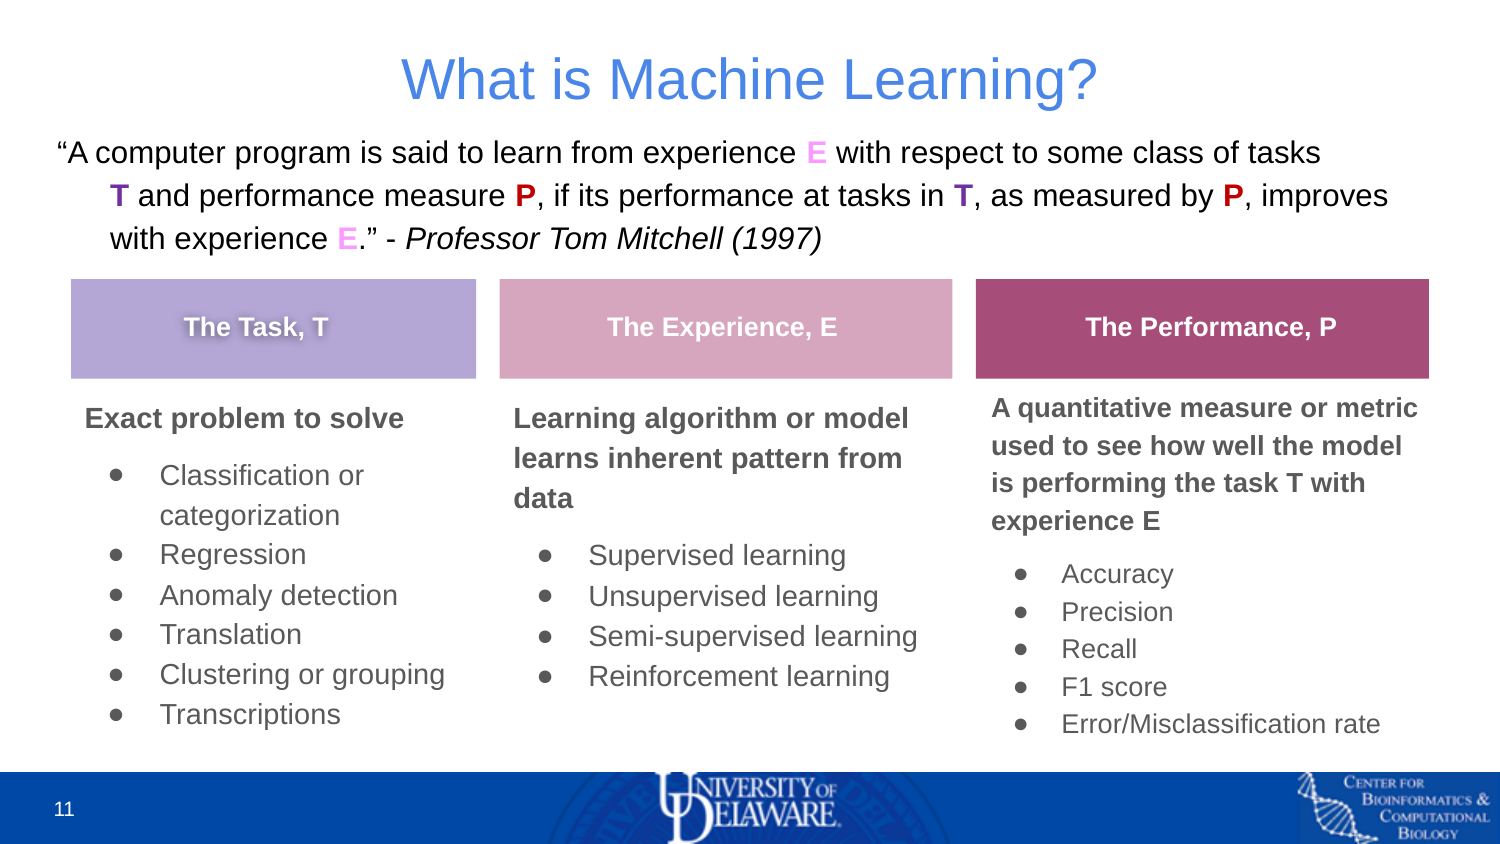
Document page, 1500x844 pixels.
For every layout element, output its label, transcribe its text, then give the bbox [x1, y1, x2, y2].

text_box [71, 279, 477, 379]
title What is Machine Learning? [51, 26, 1449, 127]
text_box [975, 279, 1429, 379]
text_box [499, 279, 953, 378]
list Learning algorithm or model learns inherent pattern from data Supervised learning Unsupervised learning Semi-supervised learning Reinforcement learning [498, 378, 975, 765]
picture [0, 772, 1500, 844]
list The Experience, E [499, 303, 946, 355]
list The Performance, P [1026, 303, 1397, 355]
list The Task, T [71, 303, 442, 355]
list A quantitative measure or metric used to see how well the model is performing the task T with experience E Accuracy Precision Recall F1 score Error/Misclassification rate [976, 369, 1441, 756]
list Exact problem to solve Classification or categorization Regression Anomaly detection Translation Clustering or grouping Transcriptions [69, 378, 475, 765]
text_box “A computer program is said to learn from experience E with respect to some class of tasks T and performance measure P, if its performance at tasks in T, as measured by P, improves with experience E.” - Professor Tom Mitchell (1997) [20, 111, 1418, 271]
